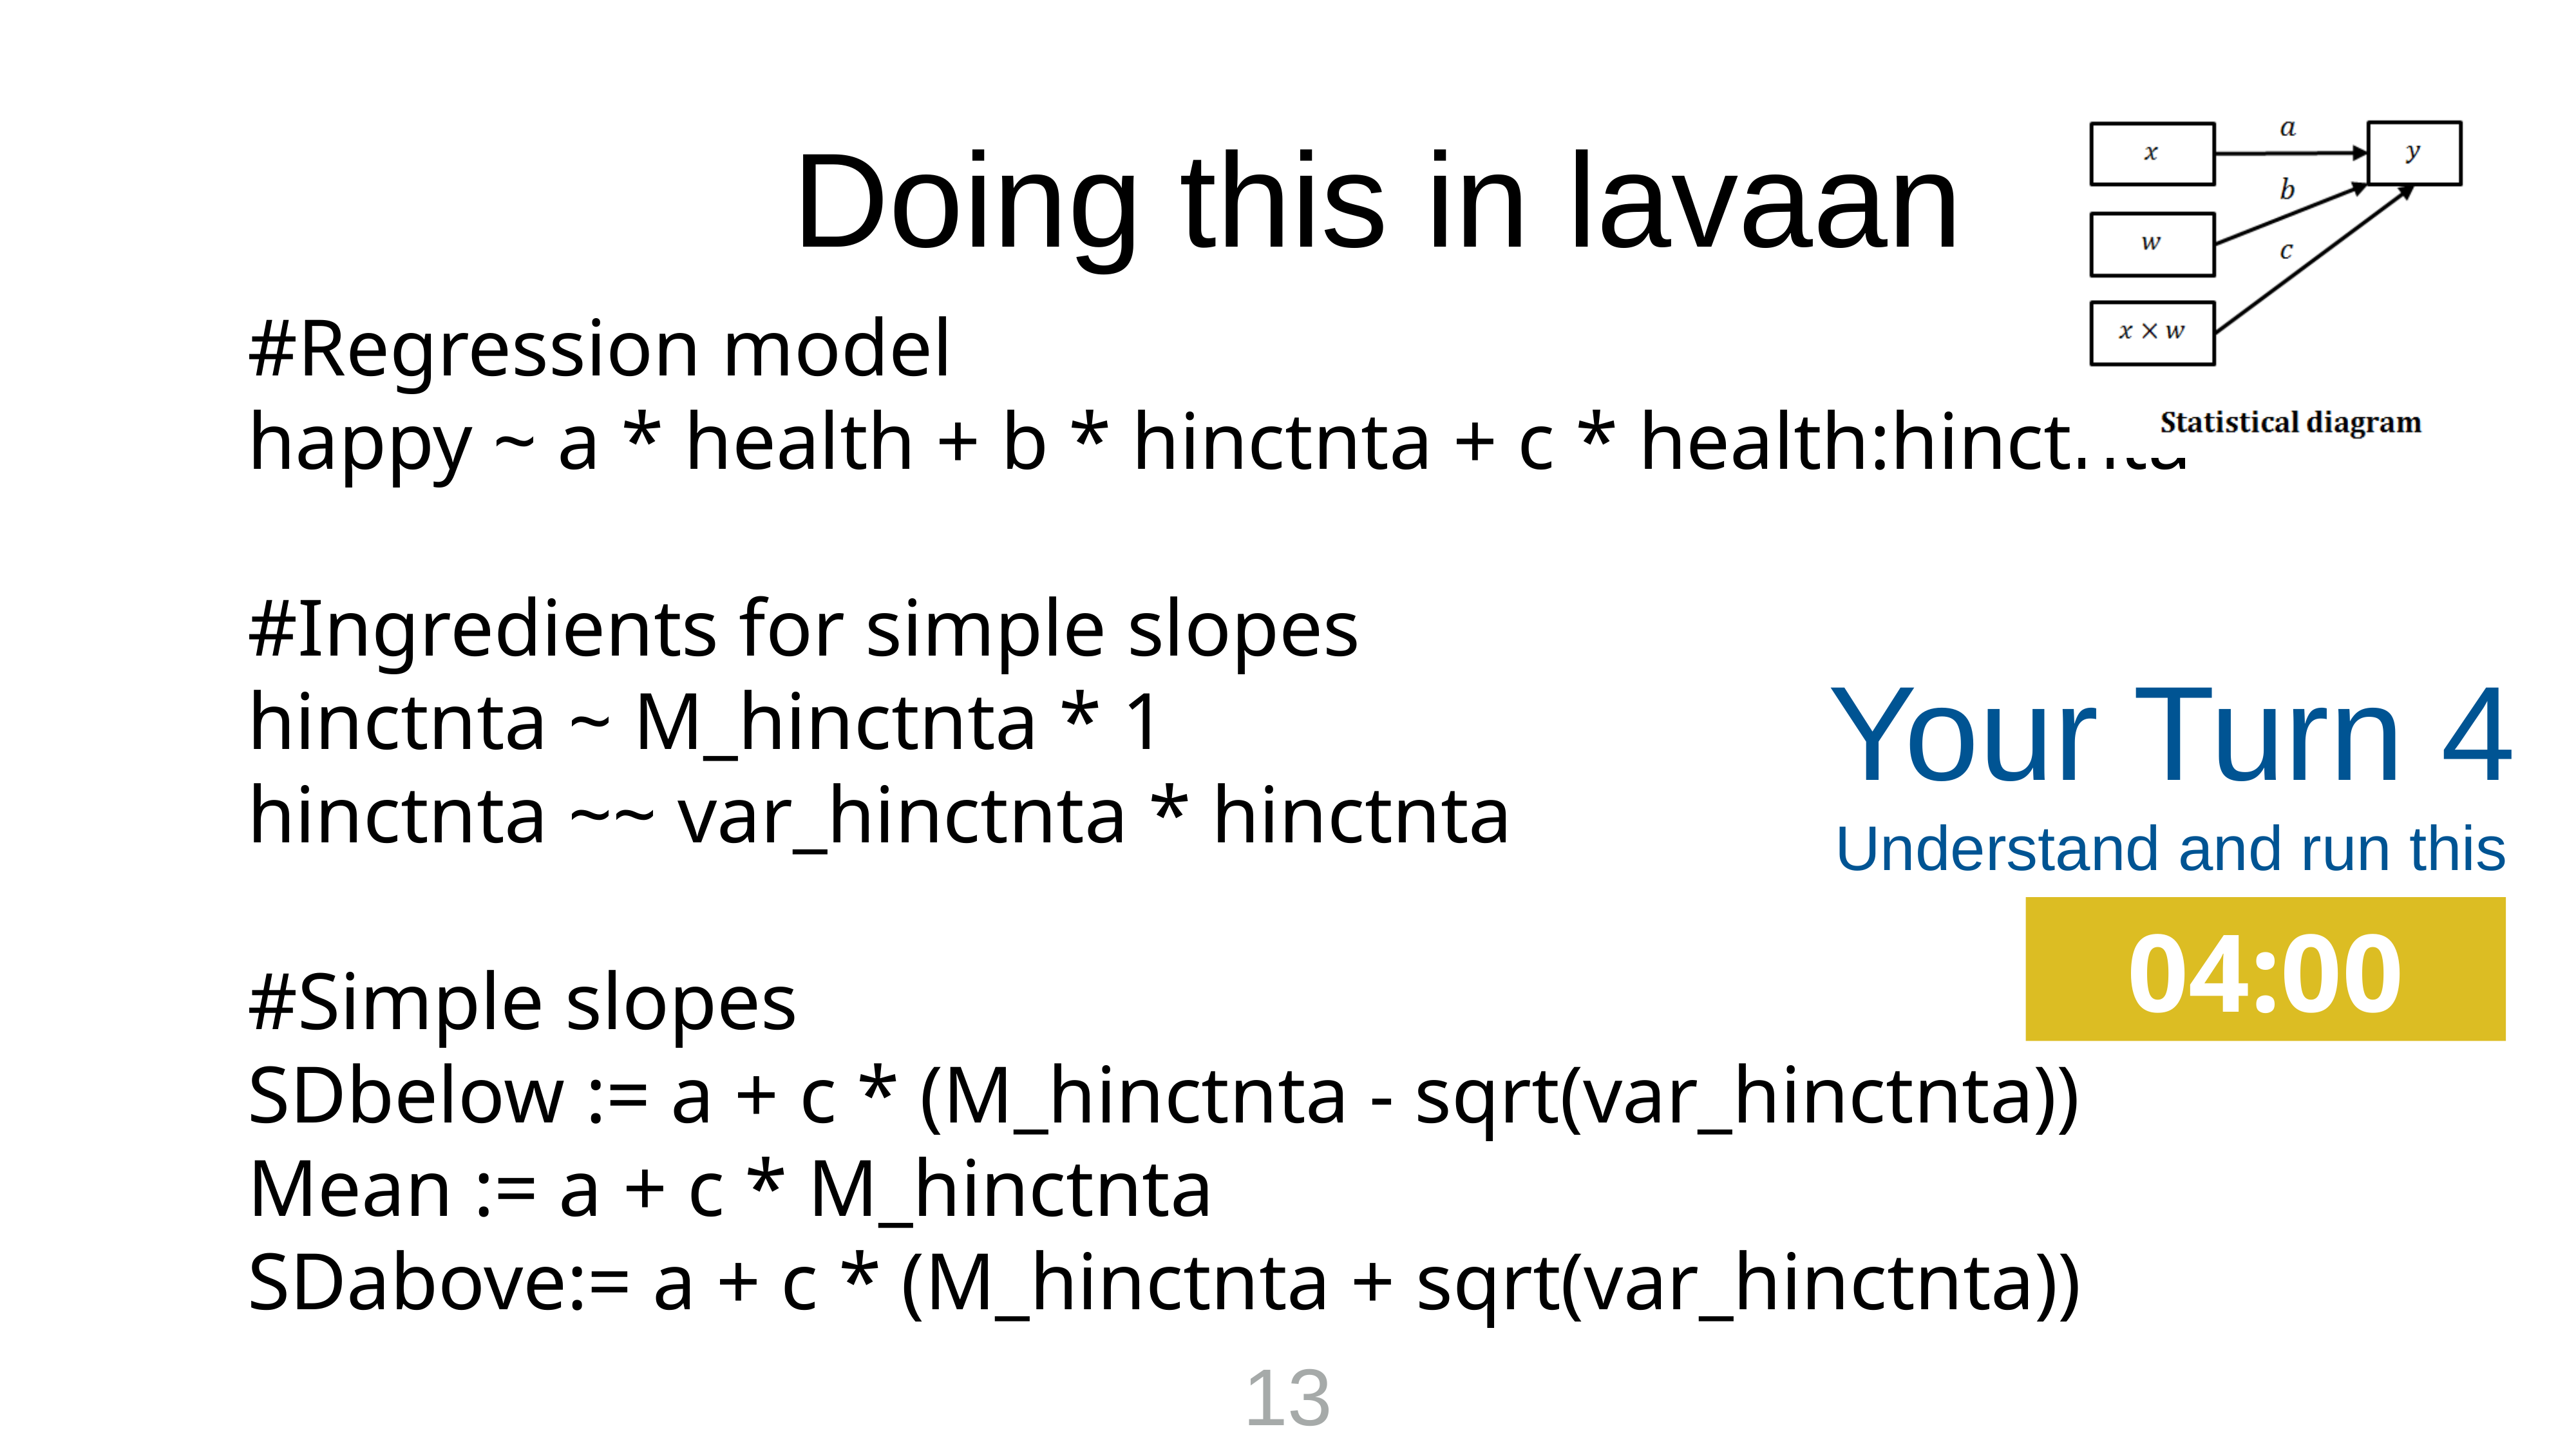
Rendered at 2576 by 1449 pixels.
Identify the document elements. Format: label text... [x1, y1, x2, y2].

picture [2074, 100, 2486, 458]
text_box Doing this in lavaan [680, 66, 2074, 290]
text_box 13 [1097, 1338, 1479, 1449]
text_box 04:00 [2025, 897, 2506, 1041]
text_box #Regression model happy ~ a * health + b * hinctnta + c * health:hinctnta #Ingredients for simple slopes hinctnta ~ M_hinctnta * 1 hinctnta ~~ var_hinctnta * hinctnta #Simple slopes SDbelow := a + c * (M_hinctnta - sqrt(var_hinctnta)) Mean := a + c * M_hinctnta SDabove:= a + c * (M_hinctnta + sqrt(var_hinctnta)) [240, 290, 2398, 1333]
text_box Your Turn 4 Understand and run this [1706, 638, 2576, 891]
